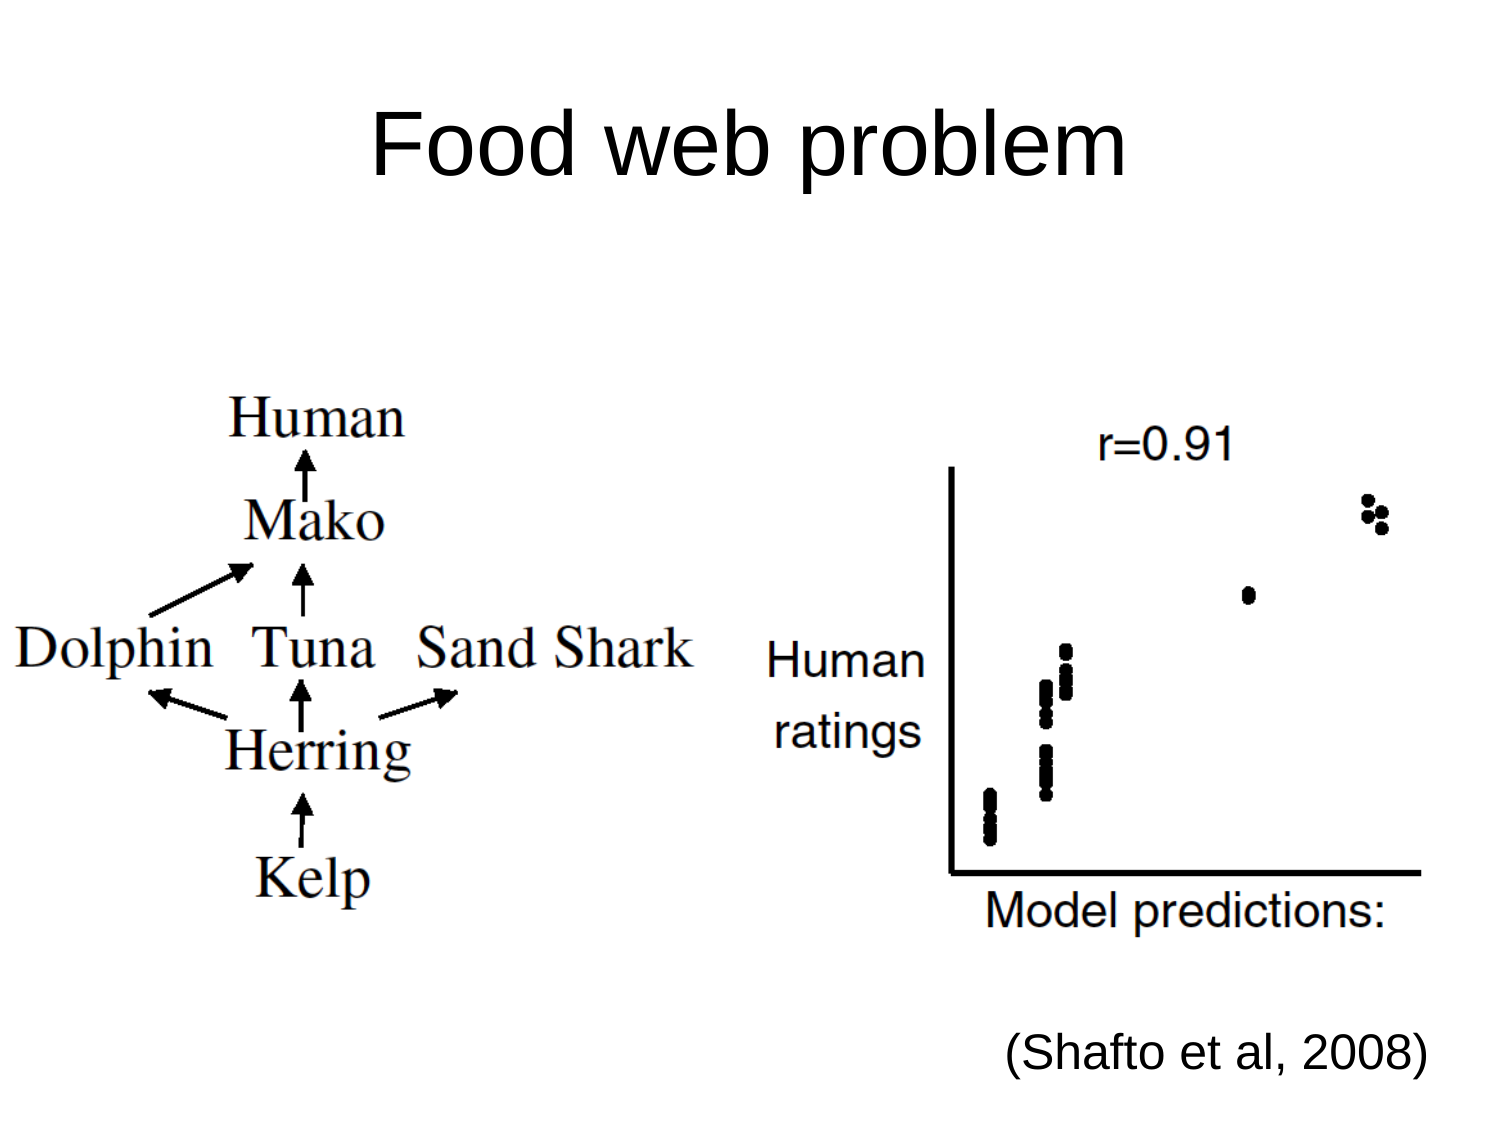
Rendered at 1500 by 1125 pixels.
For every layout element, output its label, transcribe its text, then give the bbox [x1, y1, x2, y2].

text_box (Shafto et al, 2008) [989, 1012, 1445, 1088]
picture [0, 362, 715, 938]
title Food web problem [75, 45, 1425, 233]
picture [737, 412, 1436, 942]
